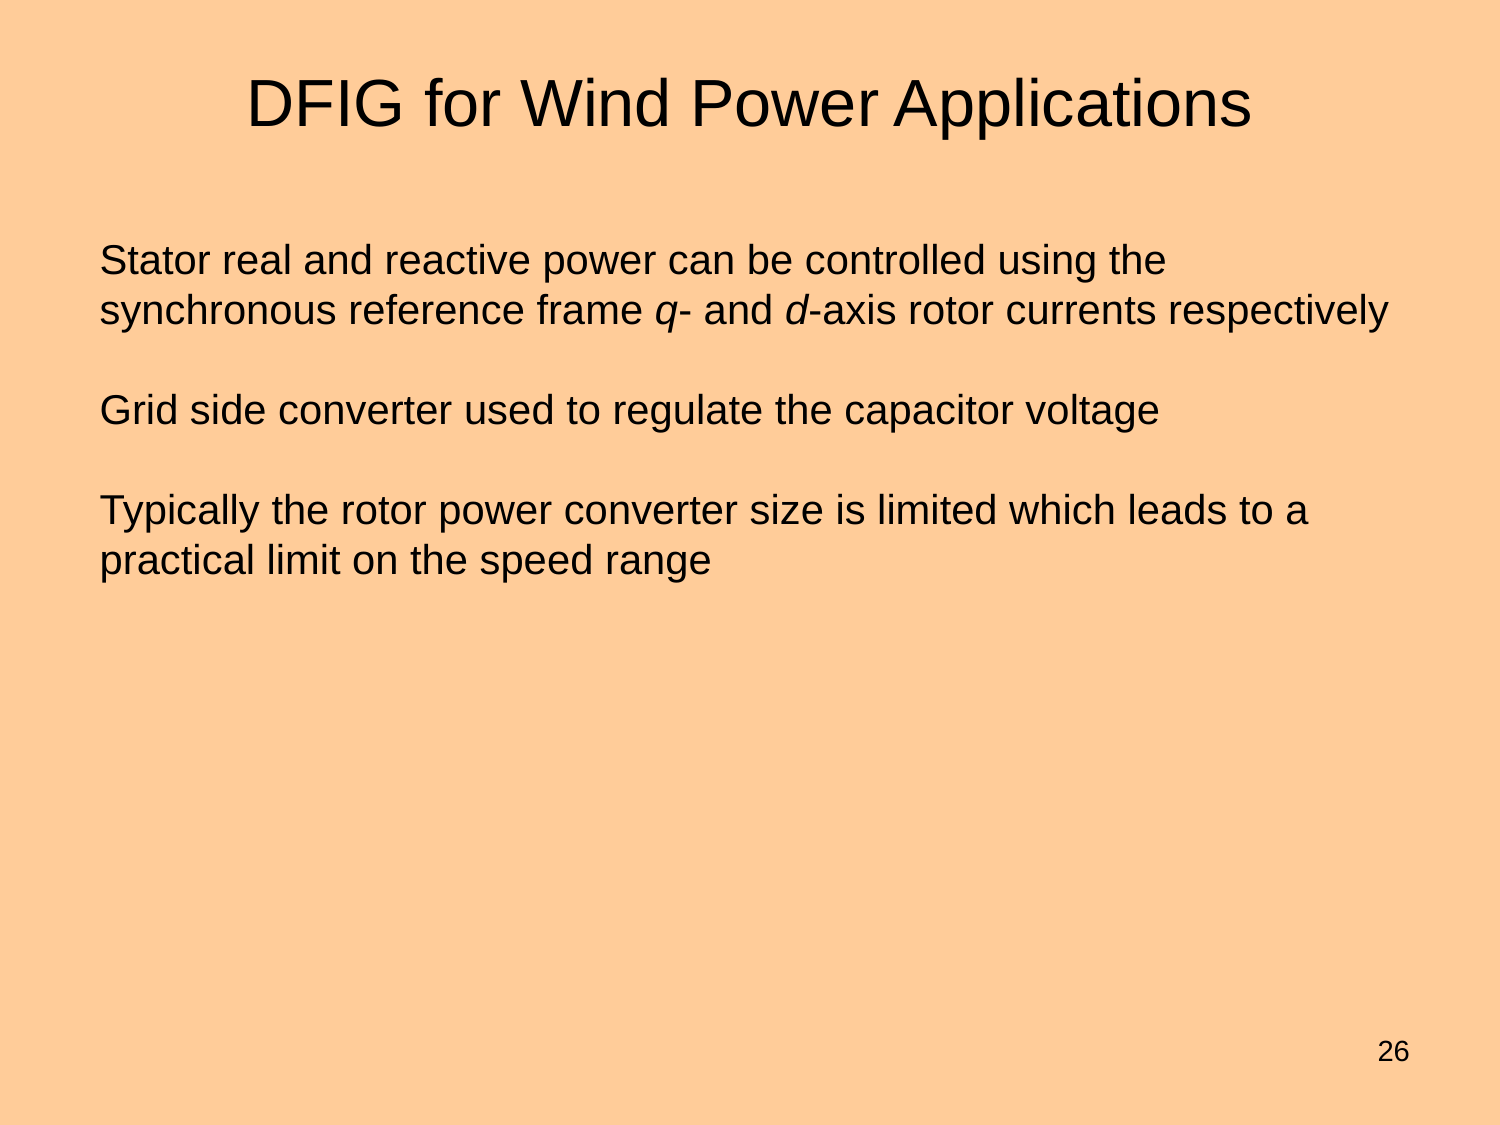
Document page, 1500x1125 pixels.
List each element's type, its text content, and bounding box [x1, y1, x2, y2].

text_box Stator real and reactive power can be controlled using the synchronous reference frame q- and d-axis rotor currents respectively Grid side converter used to regulate the capacitor voltage Typically the rotor power converter size is limited which leads to a practical limit on the speed range [84, 224, 1425, 590]
text_box DFIG for Wind Power Applications [231, 52, 1269, 148]
slide_number 26 [1074, 1024, 1426, 1103]
